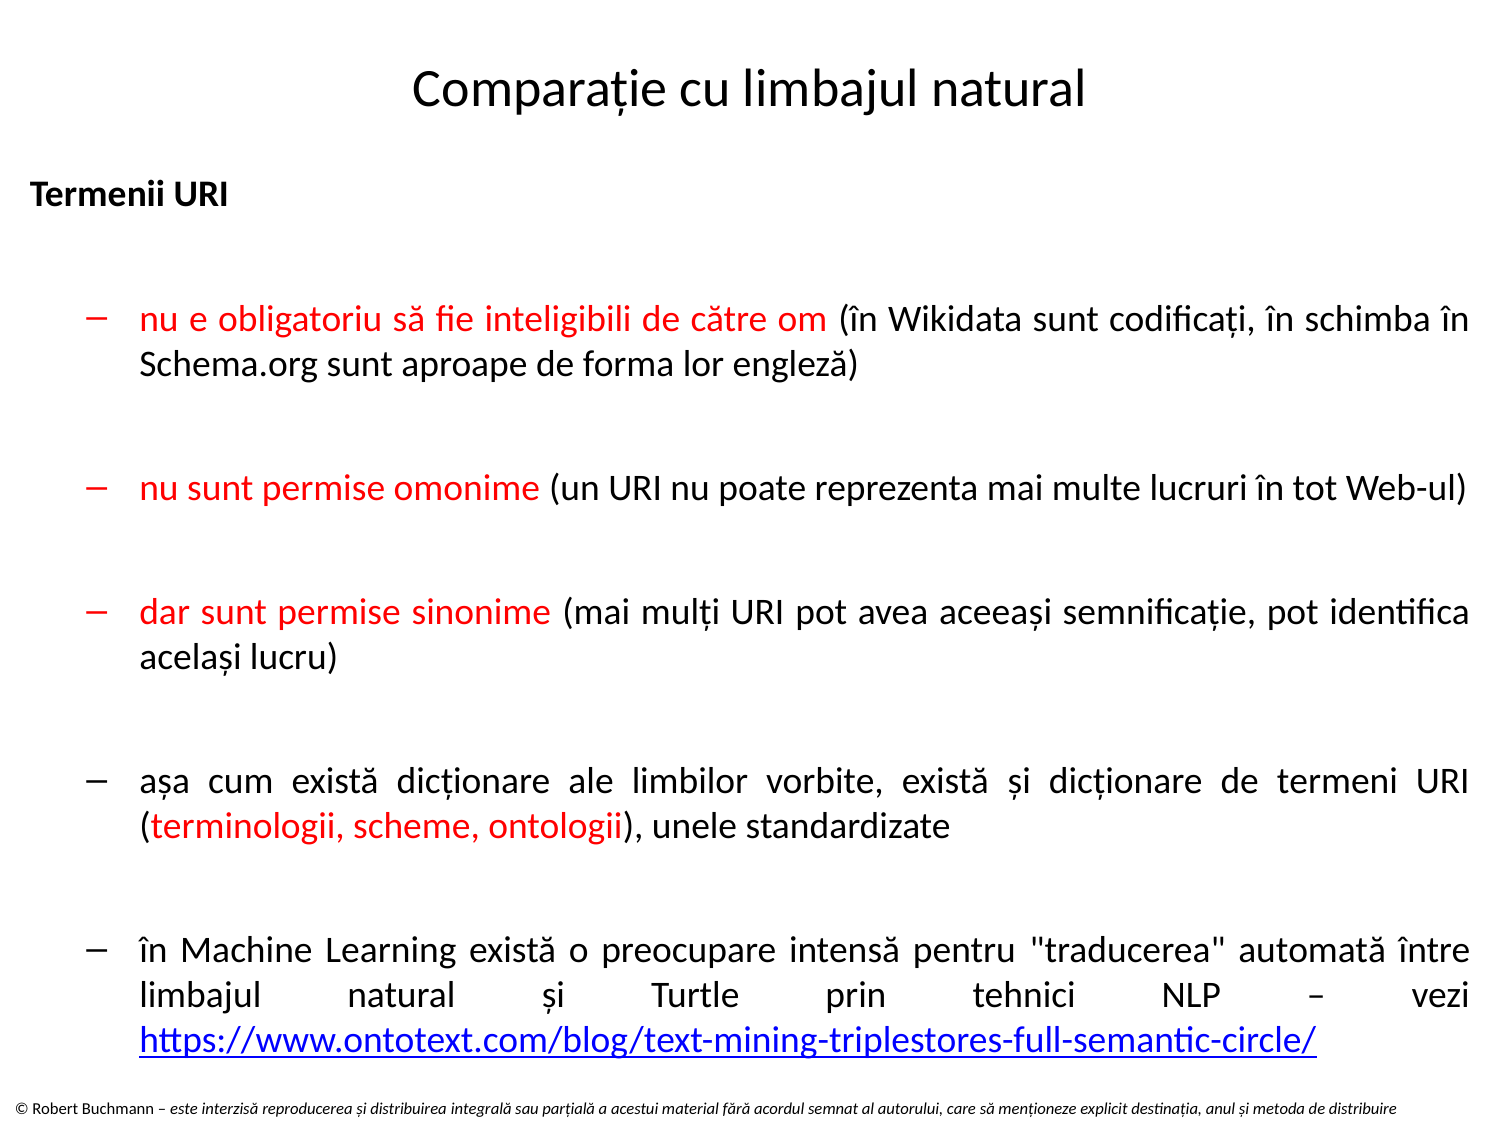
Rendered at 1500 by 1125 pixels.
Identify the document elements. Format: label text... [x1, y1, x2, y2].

list Termenii URI nu e obligatoriu să fie inteligibili de către om (în Wikidata sunt codificați, în schimba în Schema.org sunt aproape de forma lor engleză) nu sunt permise omonime (un URI nu poate reprezenta mai multe lucruri în tot Web-ul) dar sunt permise sinonime (mai mulți URI pot avea aceeași semnificație, pot identifica același lucru) așa cum există dicționare ale limbilor vorbite, există și dicționare de termeni URI (terminologii, scheme, ontologii), unele standardizate în Machine Learning există o preocupare intensă pentru "traducerea" automată între limbajul natural și Turtle prin tehnici NLP – vezi https://www.ontotext.com/blog/text-mining-triplestores-full-semantic-circle/ [14, 161, 1486, 1079]
title Comparaţie cu limbajul natural [75, 45, 1425, 126]
